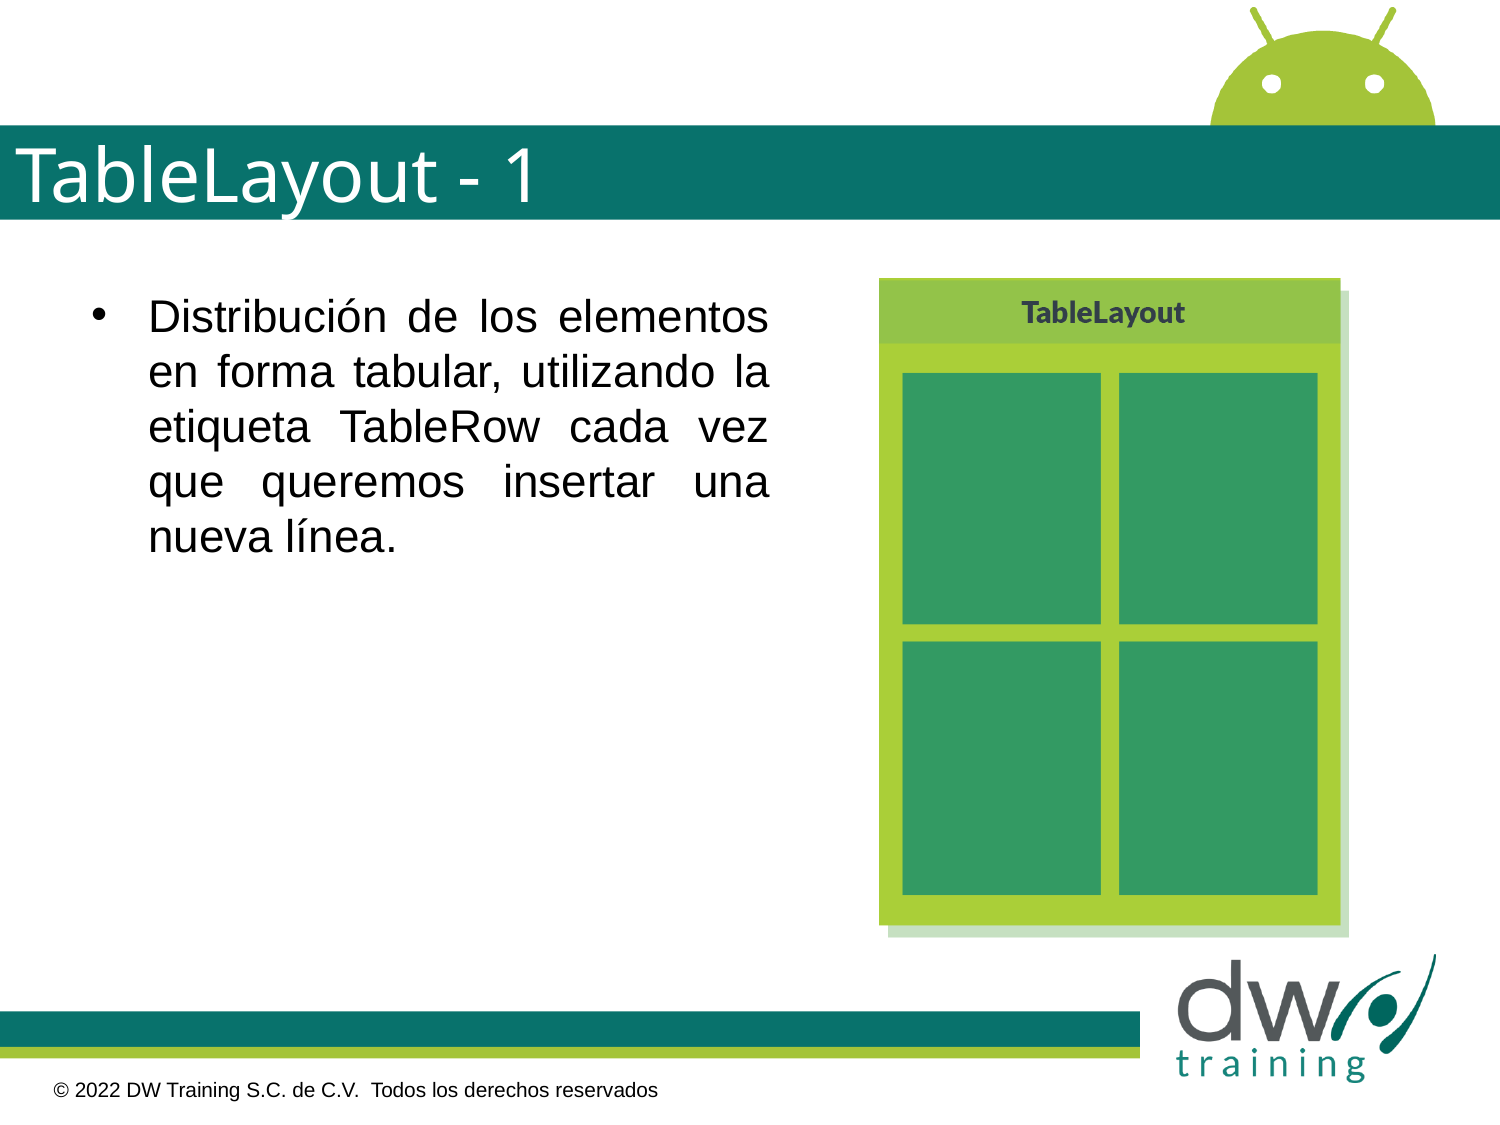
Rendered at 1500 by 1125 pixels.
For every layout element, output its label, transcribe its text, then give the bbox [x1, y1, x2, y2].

title TableLayout - 1 [0, 125, 1199, 220]
picture [879, 278, 1349, 938]
text_box Distribución de los elementos en forma tabular, utilizando la etiqueta TableRow cada vez que queremos insertar una nueva línea. [76, 278, 786, 1022]
picture [1210, 7, 1436, 125]
picture [1175, 954, 1436, 1083]
